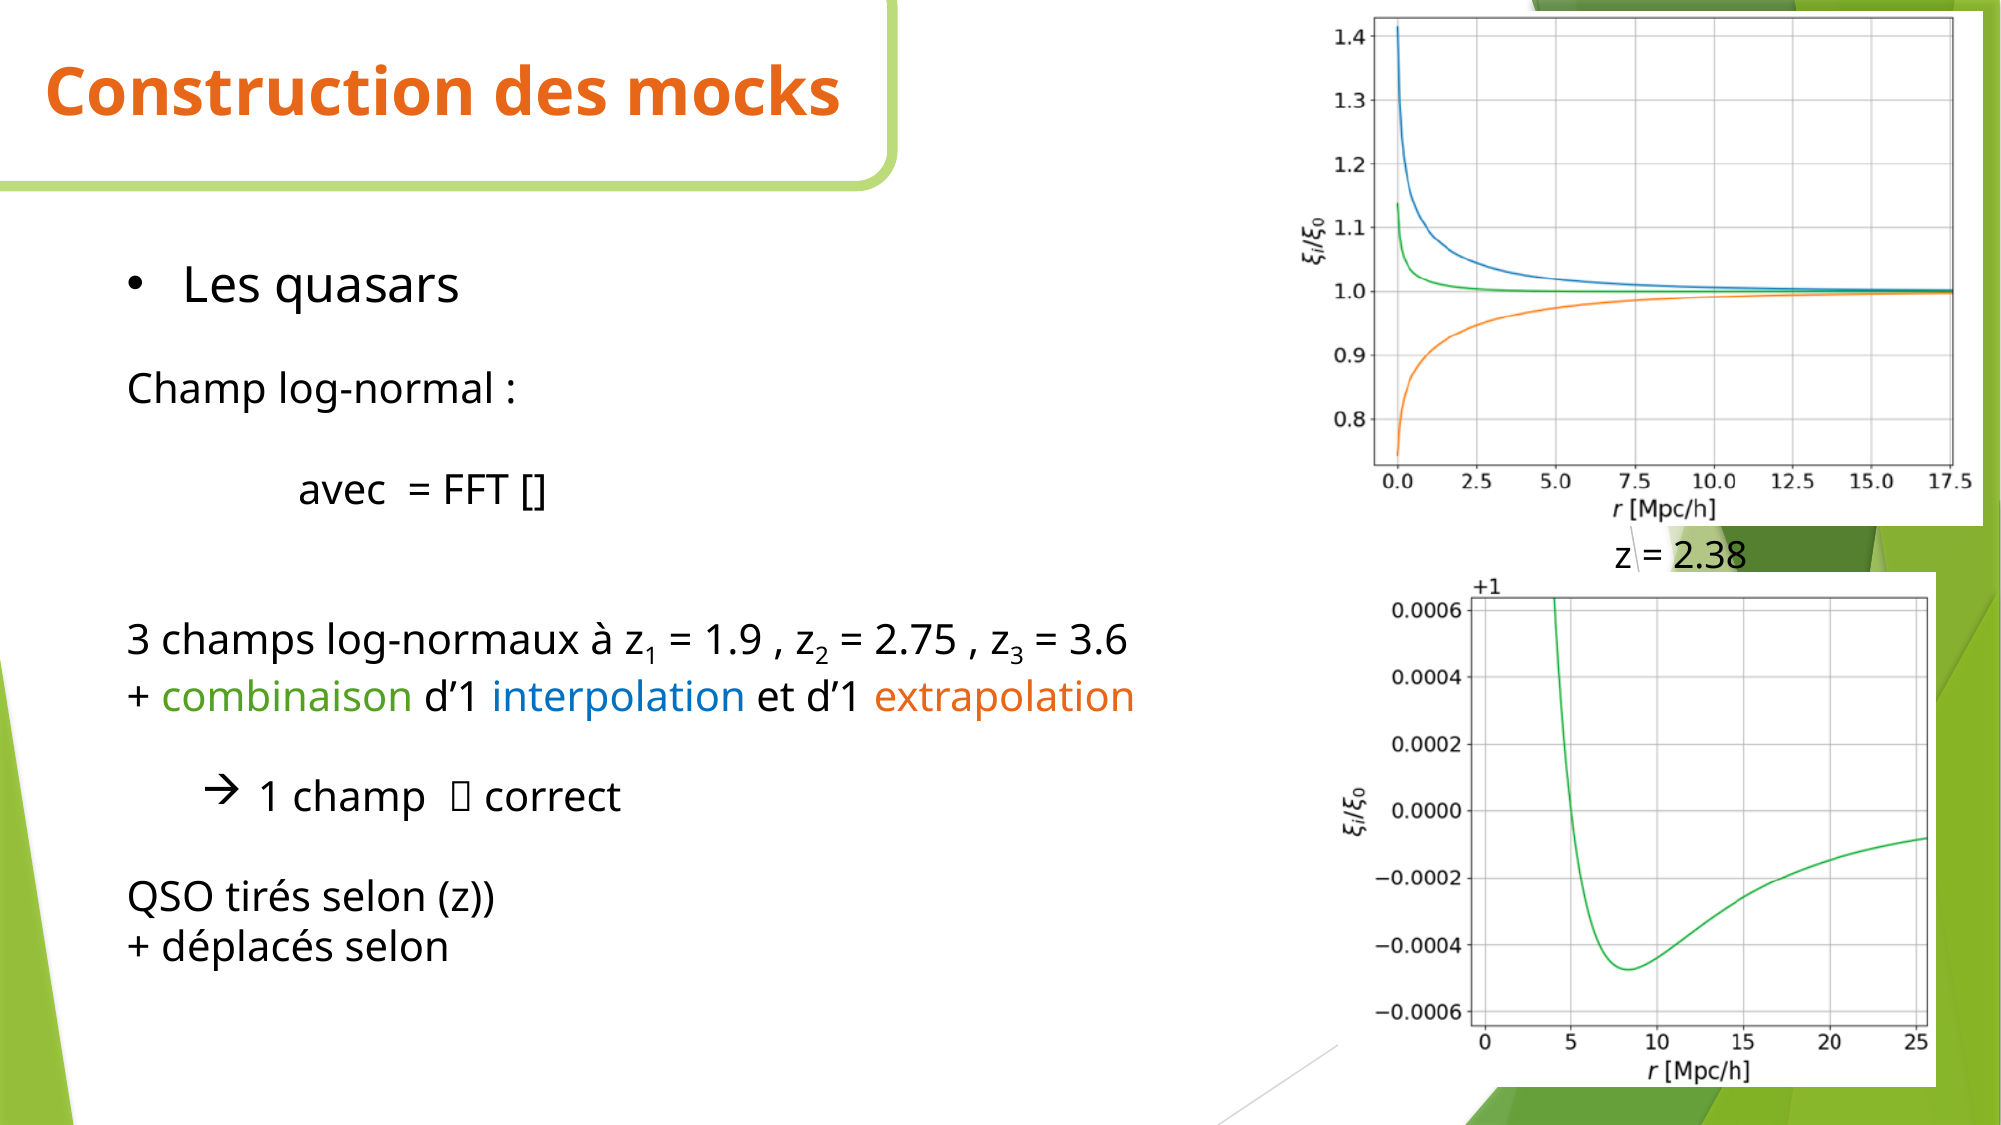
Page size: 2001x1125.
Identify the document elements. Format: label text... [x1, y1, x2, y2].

picture [1294, 11, 1983, 527]
text_box z = 2.38 [1599, 536, 1763, 571]
picture [1337, 572, 1936, 1088]
text_box [0, 0, 895, 188]
